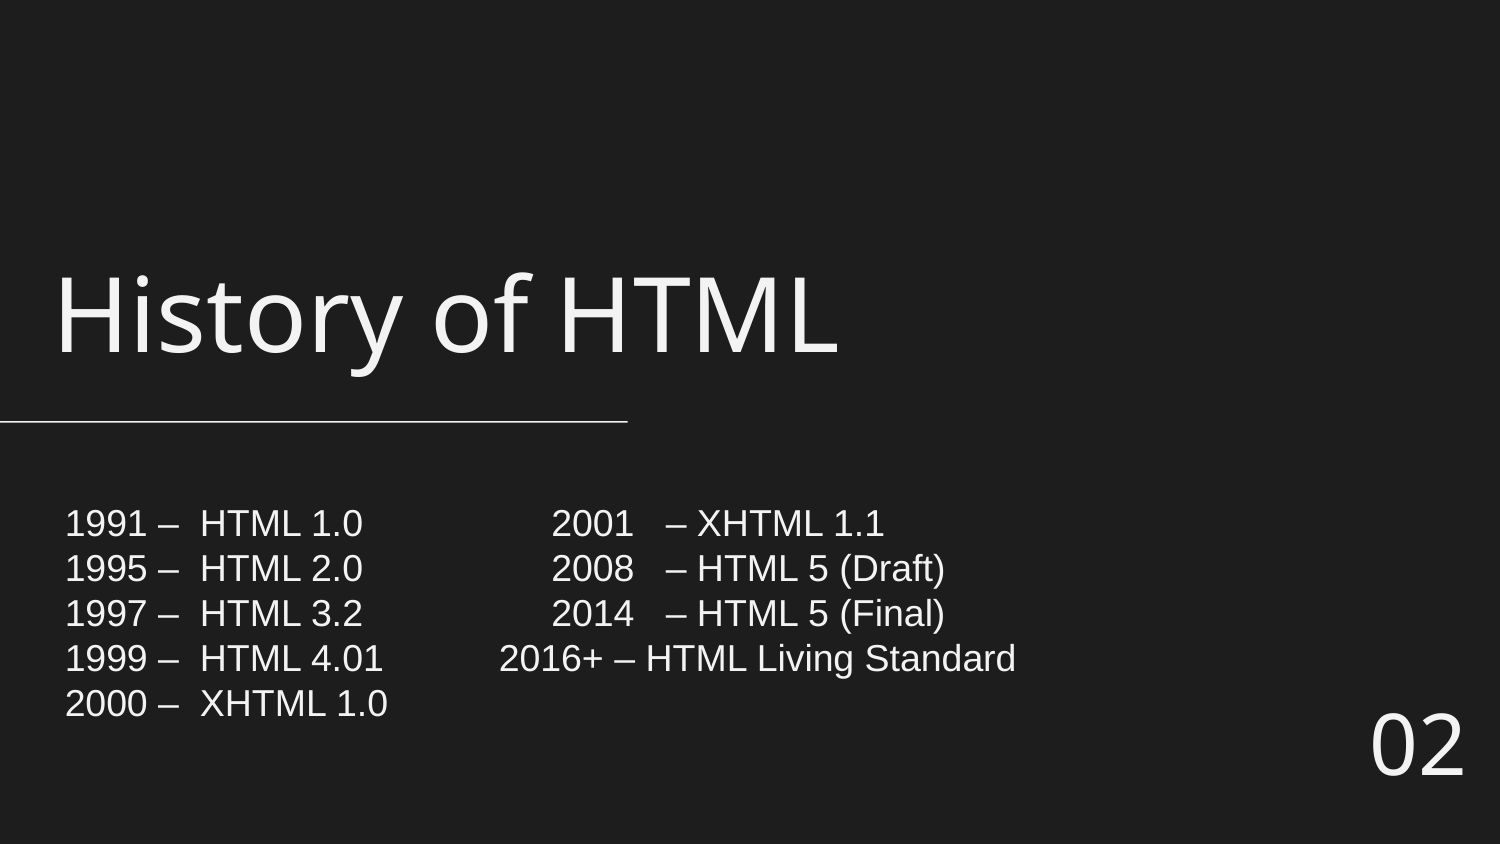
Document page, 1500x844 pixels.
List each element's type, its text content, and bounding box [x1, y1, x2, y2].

title History of HTML [37, 76, 1060, 399]
title 02 [1275, 669, 1483, 816]
text_box 1991 – HTML 1.0 2001 – XHTML 1.1 1995 – HTML 2.0 2008 – HTML 5 (Draft) 1997 – HTML 3.2 2014 – HTML 5 (Final) 1999 – HTML 4.01 2016+ – HTML Living Standard 2000 – XHTML 1.0 [50, 446, 1050, 822]
